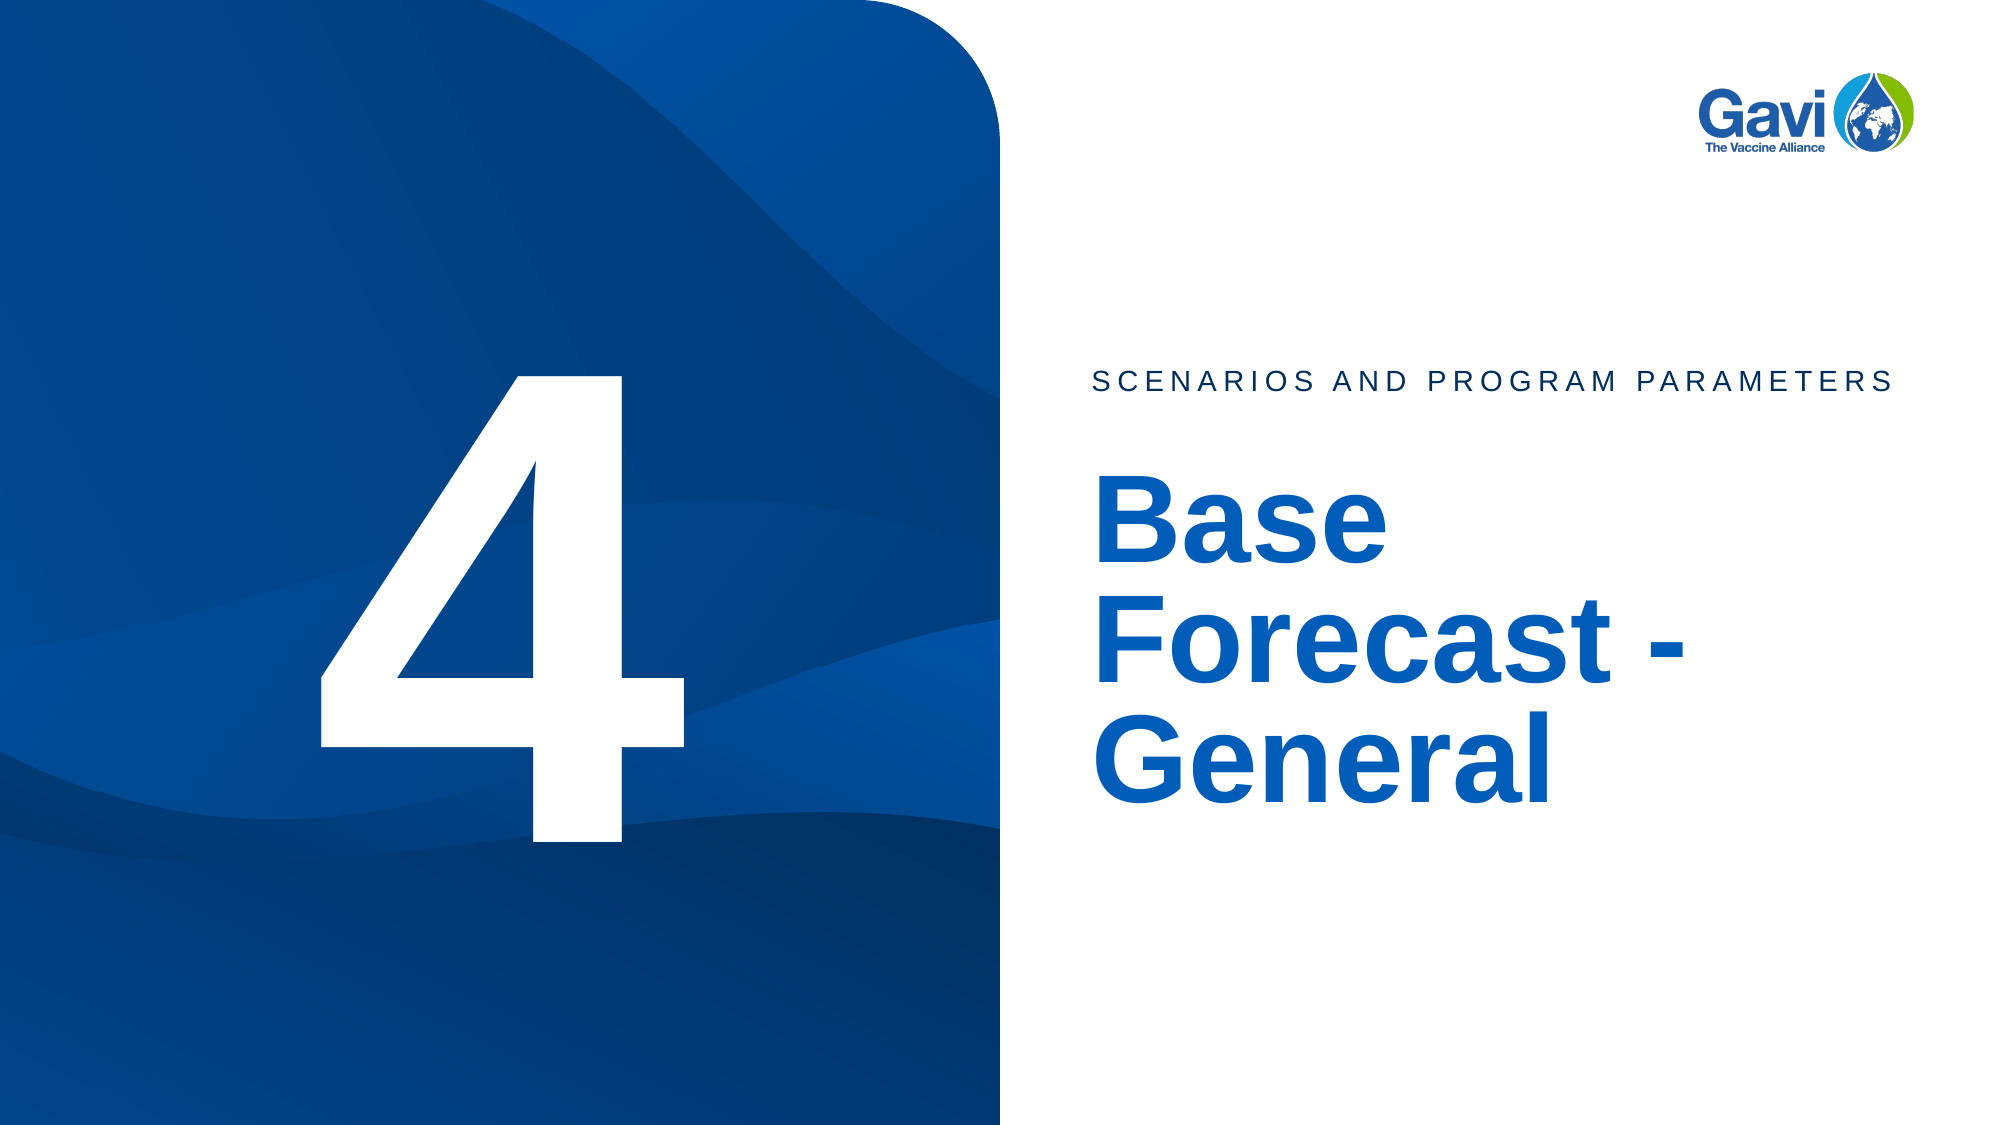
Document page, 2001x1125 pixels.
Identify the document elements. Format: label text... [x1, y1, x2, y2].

picture [0, 0, 1000, 1125]
list 4 [84, 322, 916, 832]
list Base Forecast - General [1091, 466, 1914, 873]
picture [1699, 73, 1914, 152]
list SCENARIOS AND PROGRAM PARAMETERS [1091, 359, 1914, 448]
